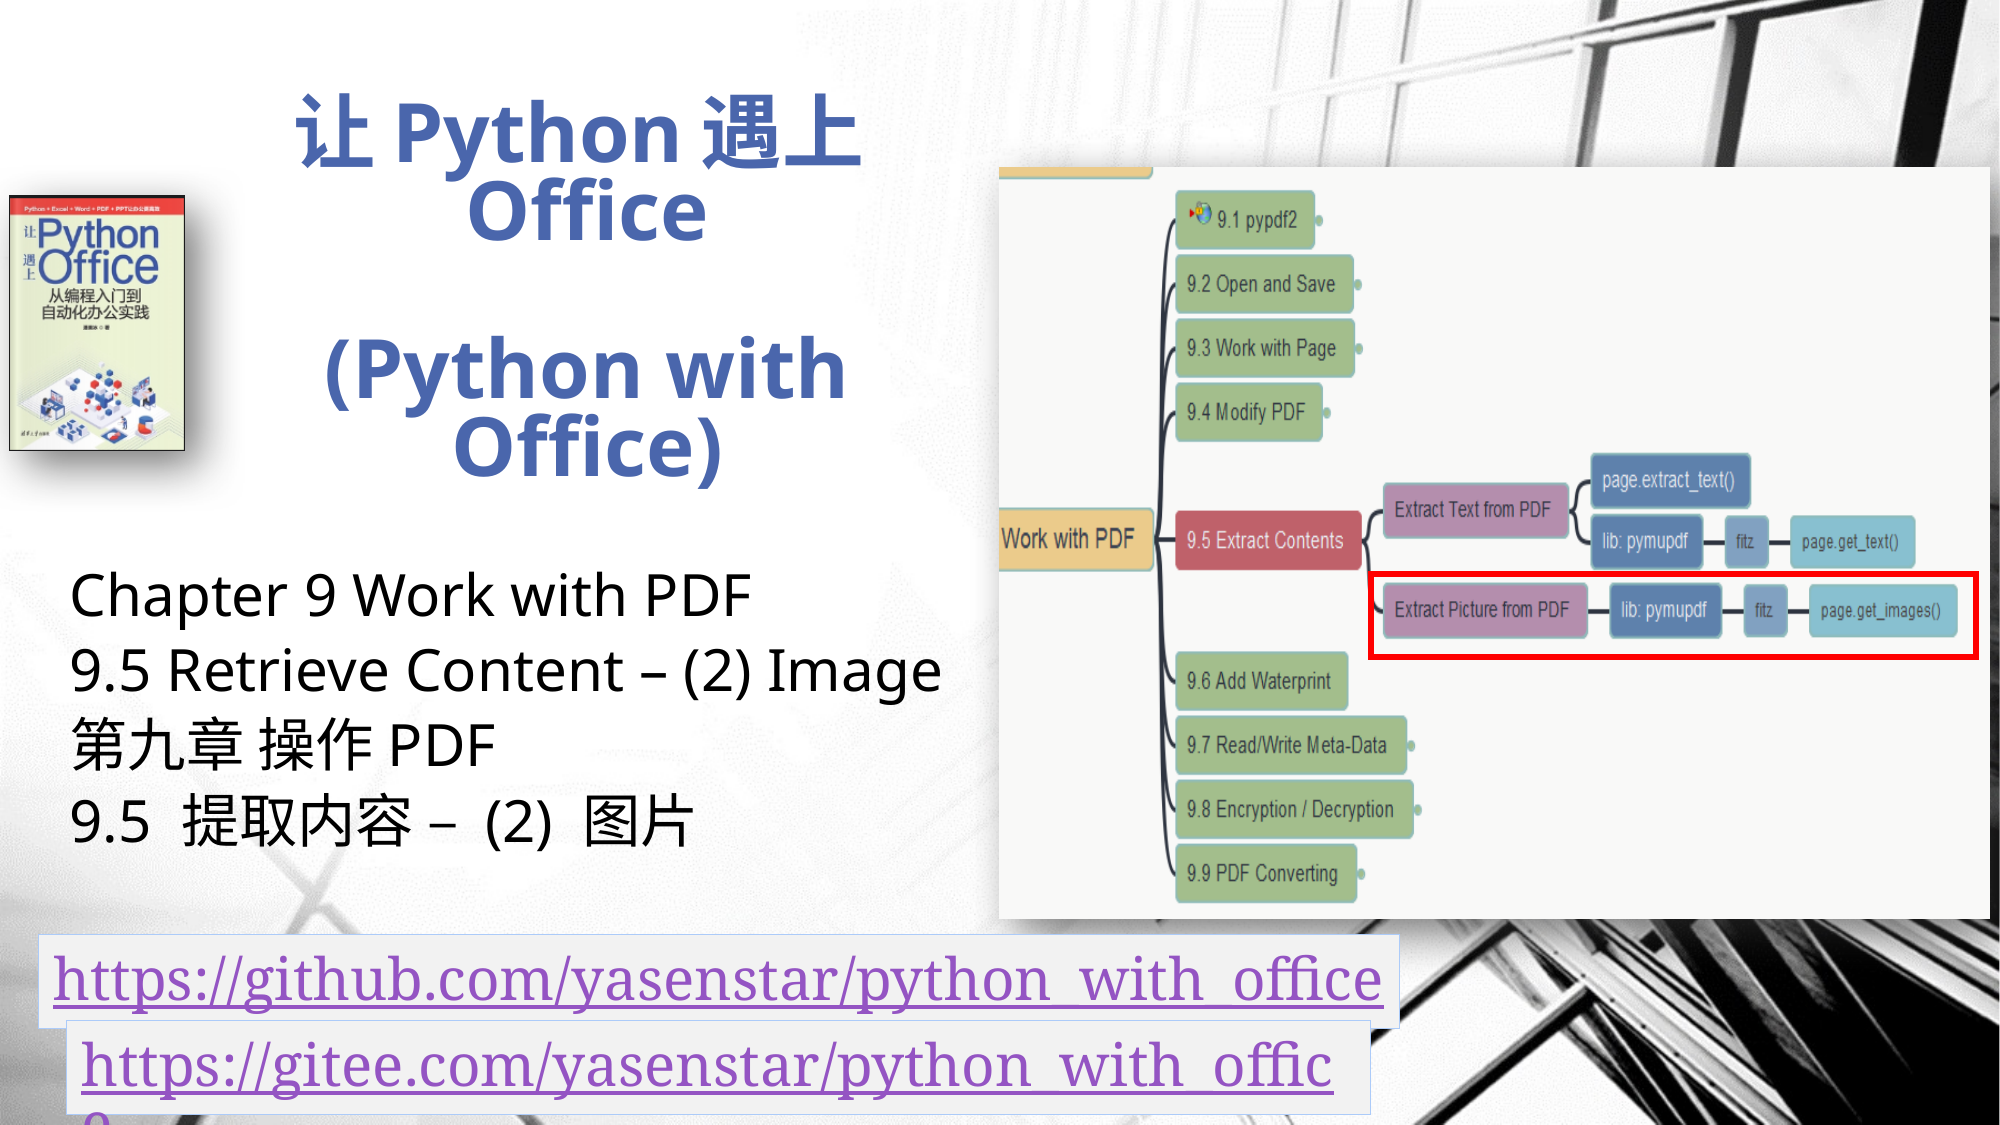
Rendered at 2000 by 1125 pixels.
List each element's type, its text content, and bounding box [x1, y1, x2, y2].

picture [0, 0, 2000, 1125]
title 让Python遇上Office (Python with Office) [174, 87, 1000, 500]
text_box https://gitee.com/yasenstar/python_with_office [66, 1020, 1371, 1115]
subtitle Chapter 9 Work with PDF 9.5 Retrieve Content – (2) Image 第九章 操作PDF 9.5 提取内容 – (2) 图片 [54, 558, 999, 917]
text_box https://github.com/yasenstar/python_with_office [38, 934, 1400, 1029]
